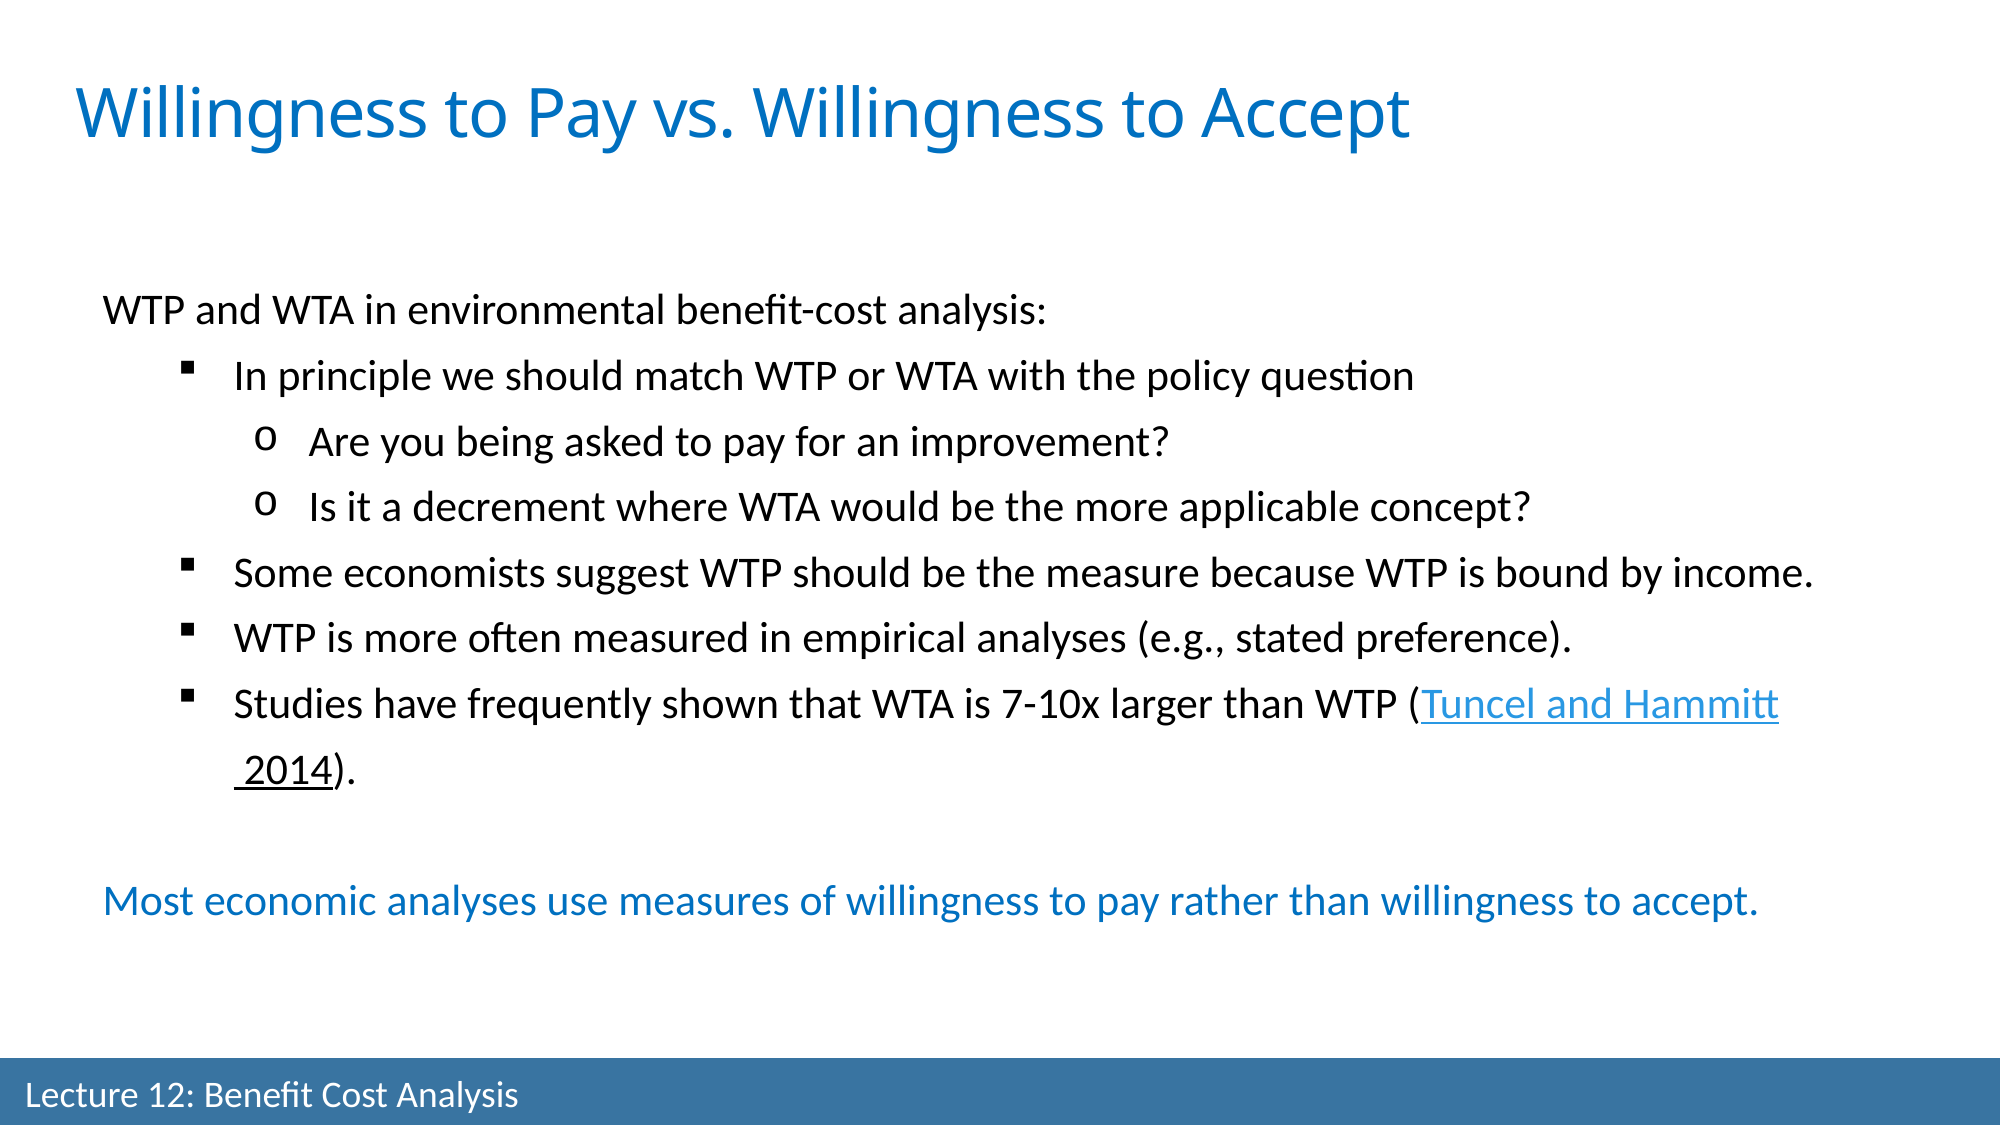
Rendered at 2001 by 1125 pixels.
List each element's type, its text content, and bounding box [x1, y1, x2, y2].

text_box Willingness to Pay vs. Willingness to Accept [60, 28, 1552, 160]
text_box WTP and WTA in environmental benefit-cost analysis: In principle we should match WTP or WTA with the policy question Are you being asked to pay for an improvement? Is it a decrement where WTA would be the more applicable concept? Some economists suggest WTP should be the measure because WTP is bound by income. WTP is more often measured in empirical analyses (e.g., stated preference). Studies have frequently shown that WTA is 7-10x larger than WTP (Tuncel and Hammitt 2014). Most economic analyses use measures of willingness to pay rather than willingness to accept. [87, 260, 1868, 932]
